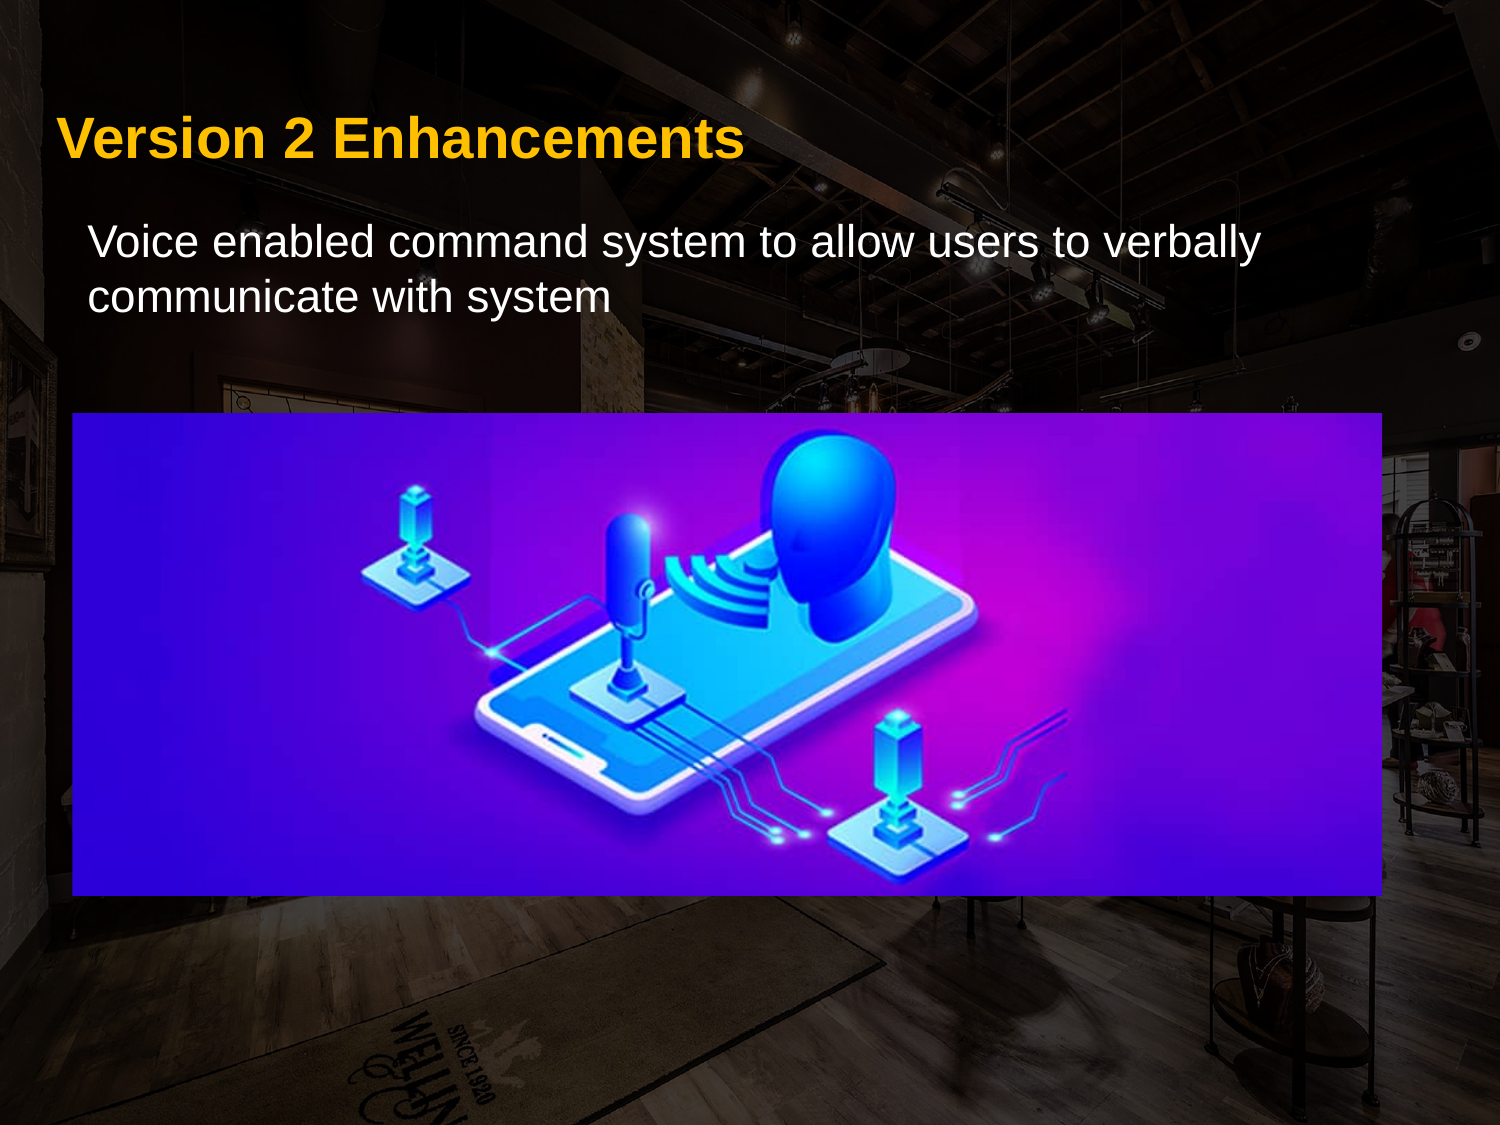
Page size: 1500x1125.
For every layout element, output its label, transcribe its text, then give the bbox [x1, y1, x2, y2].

picture [72, 413, 1383, 896]
text_box Version 2 Enhancements [41, 92, 1250, 182]
text_box [0, 0, 1500, 1125]
text_box Voice enabled command system to allow users to verbally communicate with system [72, 196, 1428, 414]
